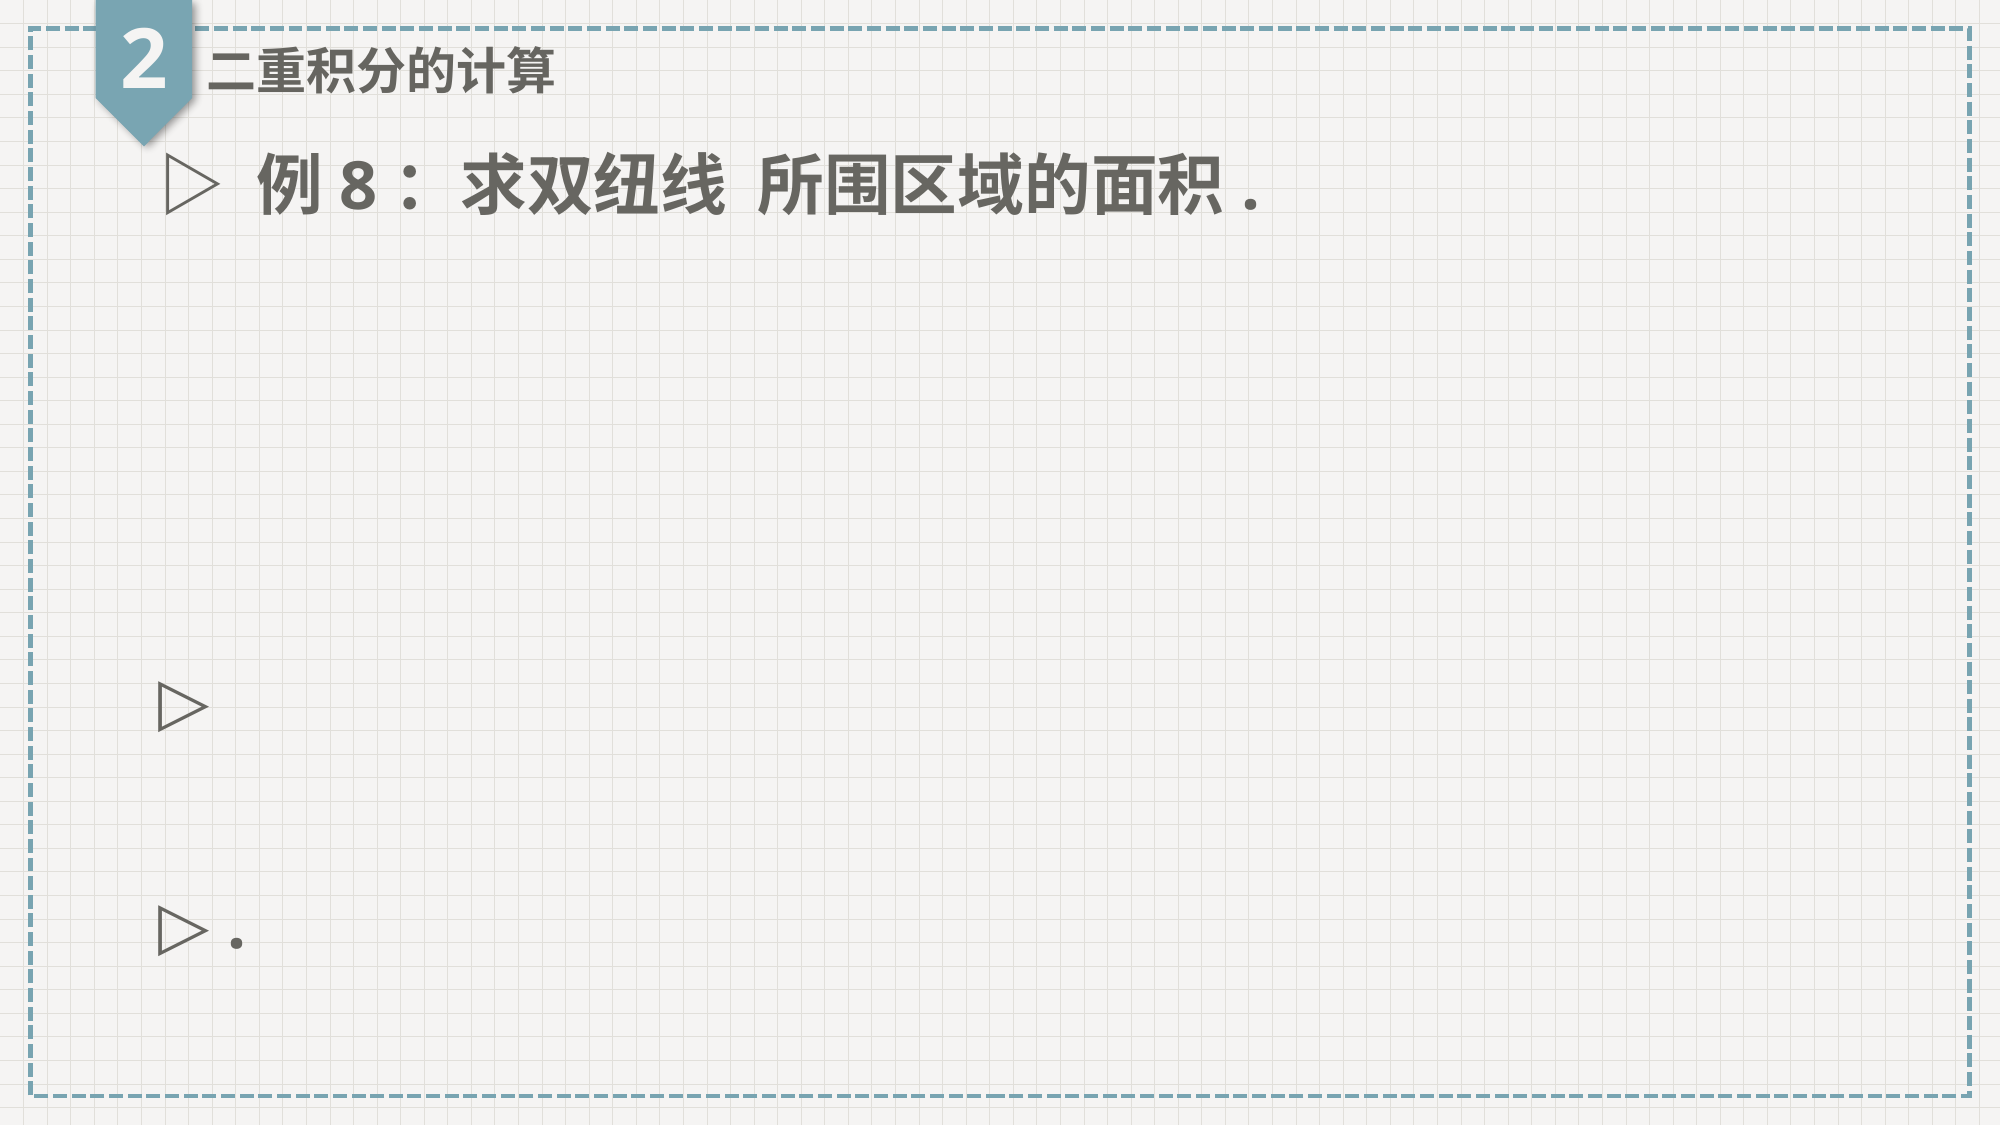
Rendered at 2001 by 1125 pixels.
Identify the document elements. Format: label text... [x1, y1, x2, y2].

list 2 [95, 0, 193, 123]
list 二重积分的计算 [192, 35, 1114, 112]
